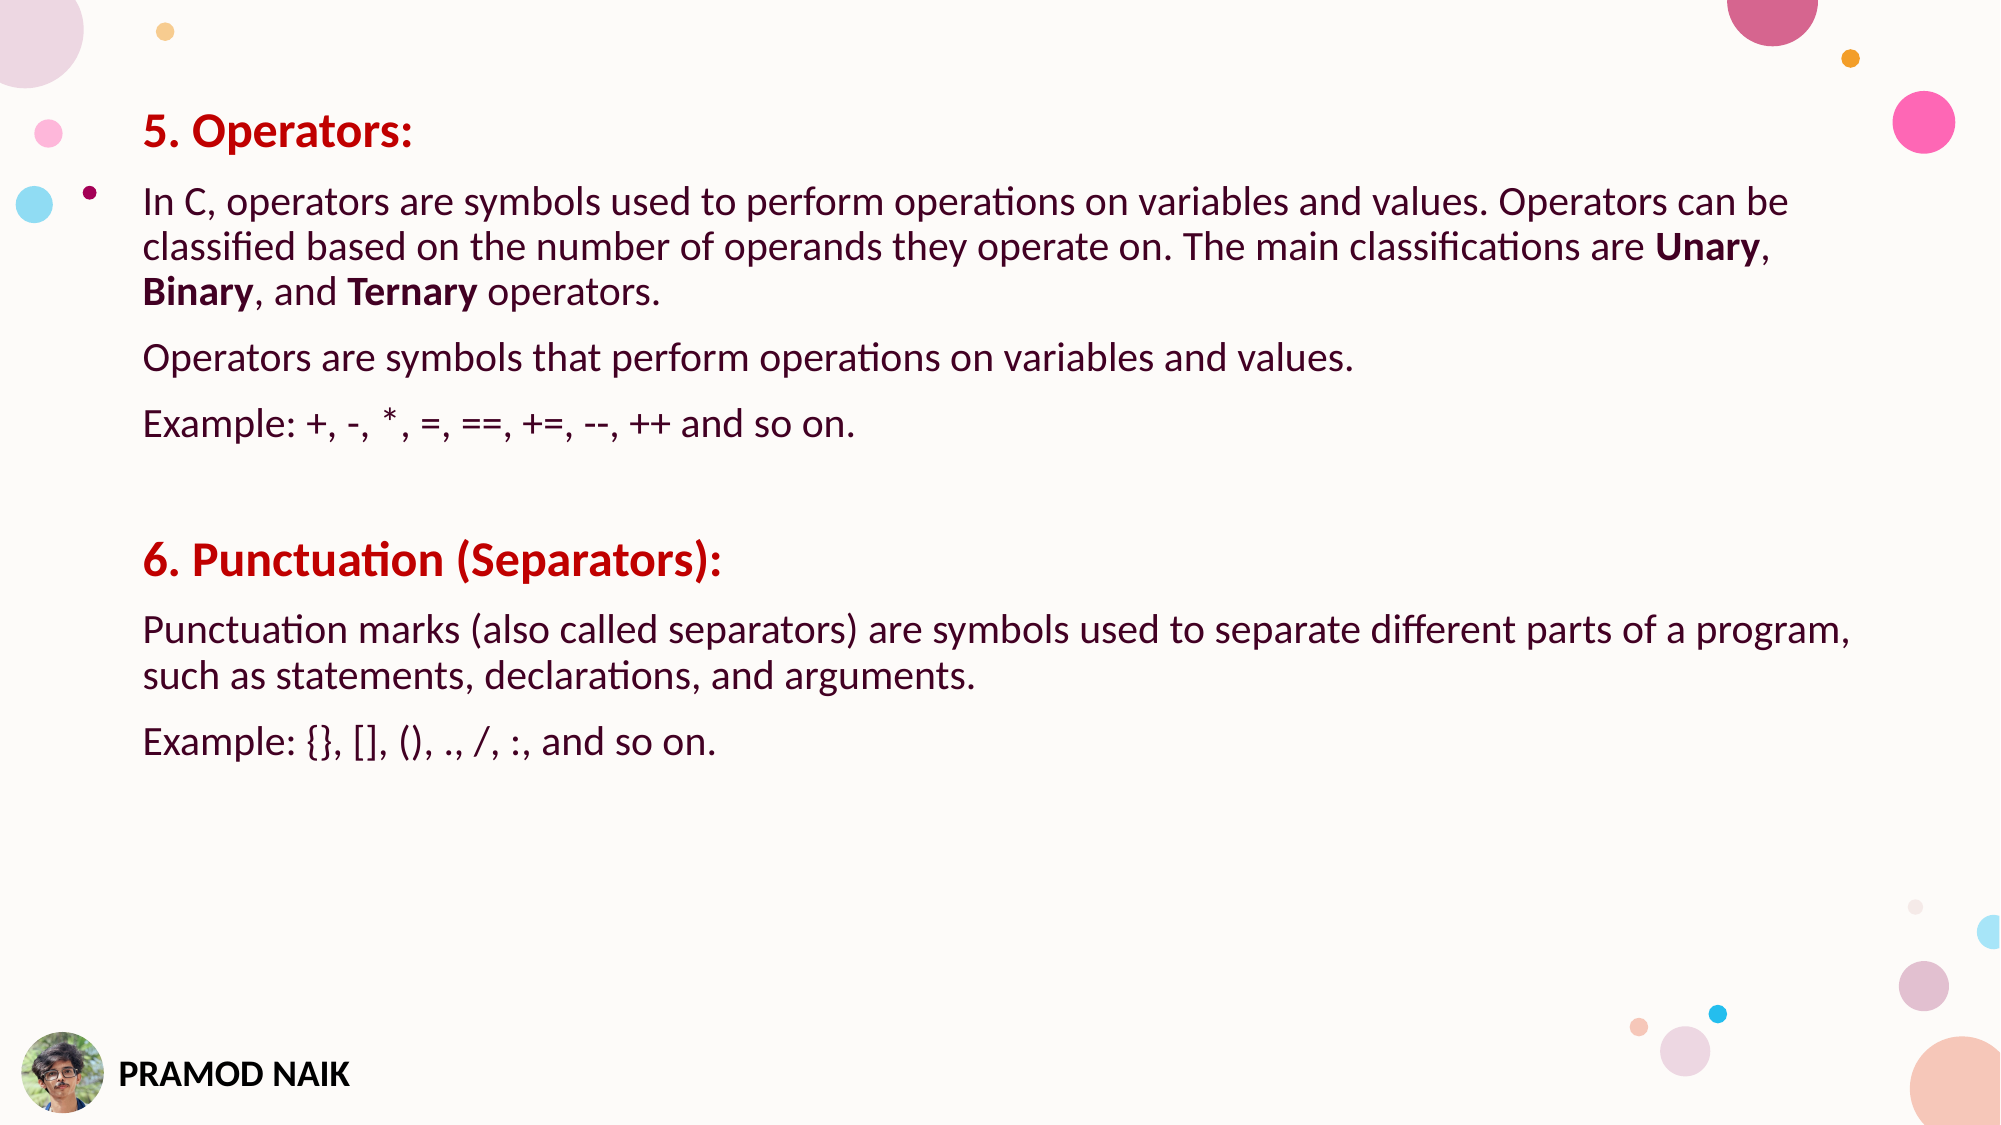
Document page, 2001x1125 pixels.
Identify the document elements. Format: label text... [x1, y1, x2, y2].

picture [21, 1031, 104, 1114]
list 5. Operators: In C, operators are symbols used to perform operations on variables and values. Operators can be classified based on the number of operands they operate on. The main classifications are Unary, Binary, and Ternary operators. Operators are symbols that perform operations on variables and values. Example: +, -, *, =, ==, +=, --, ++ and so on. 6. Punctuation (Separators): Punctuation marks (also called separators) are symbols used to separate different parts of a program, such as statements, declarations, and arguments. Example: {}, [], (), ., /, :, and so on. [127, 97, 1877, 1014]
